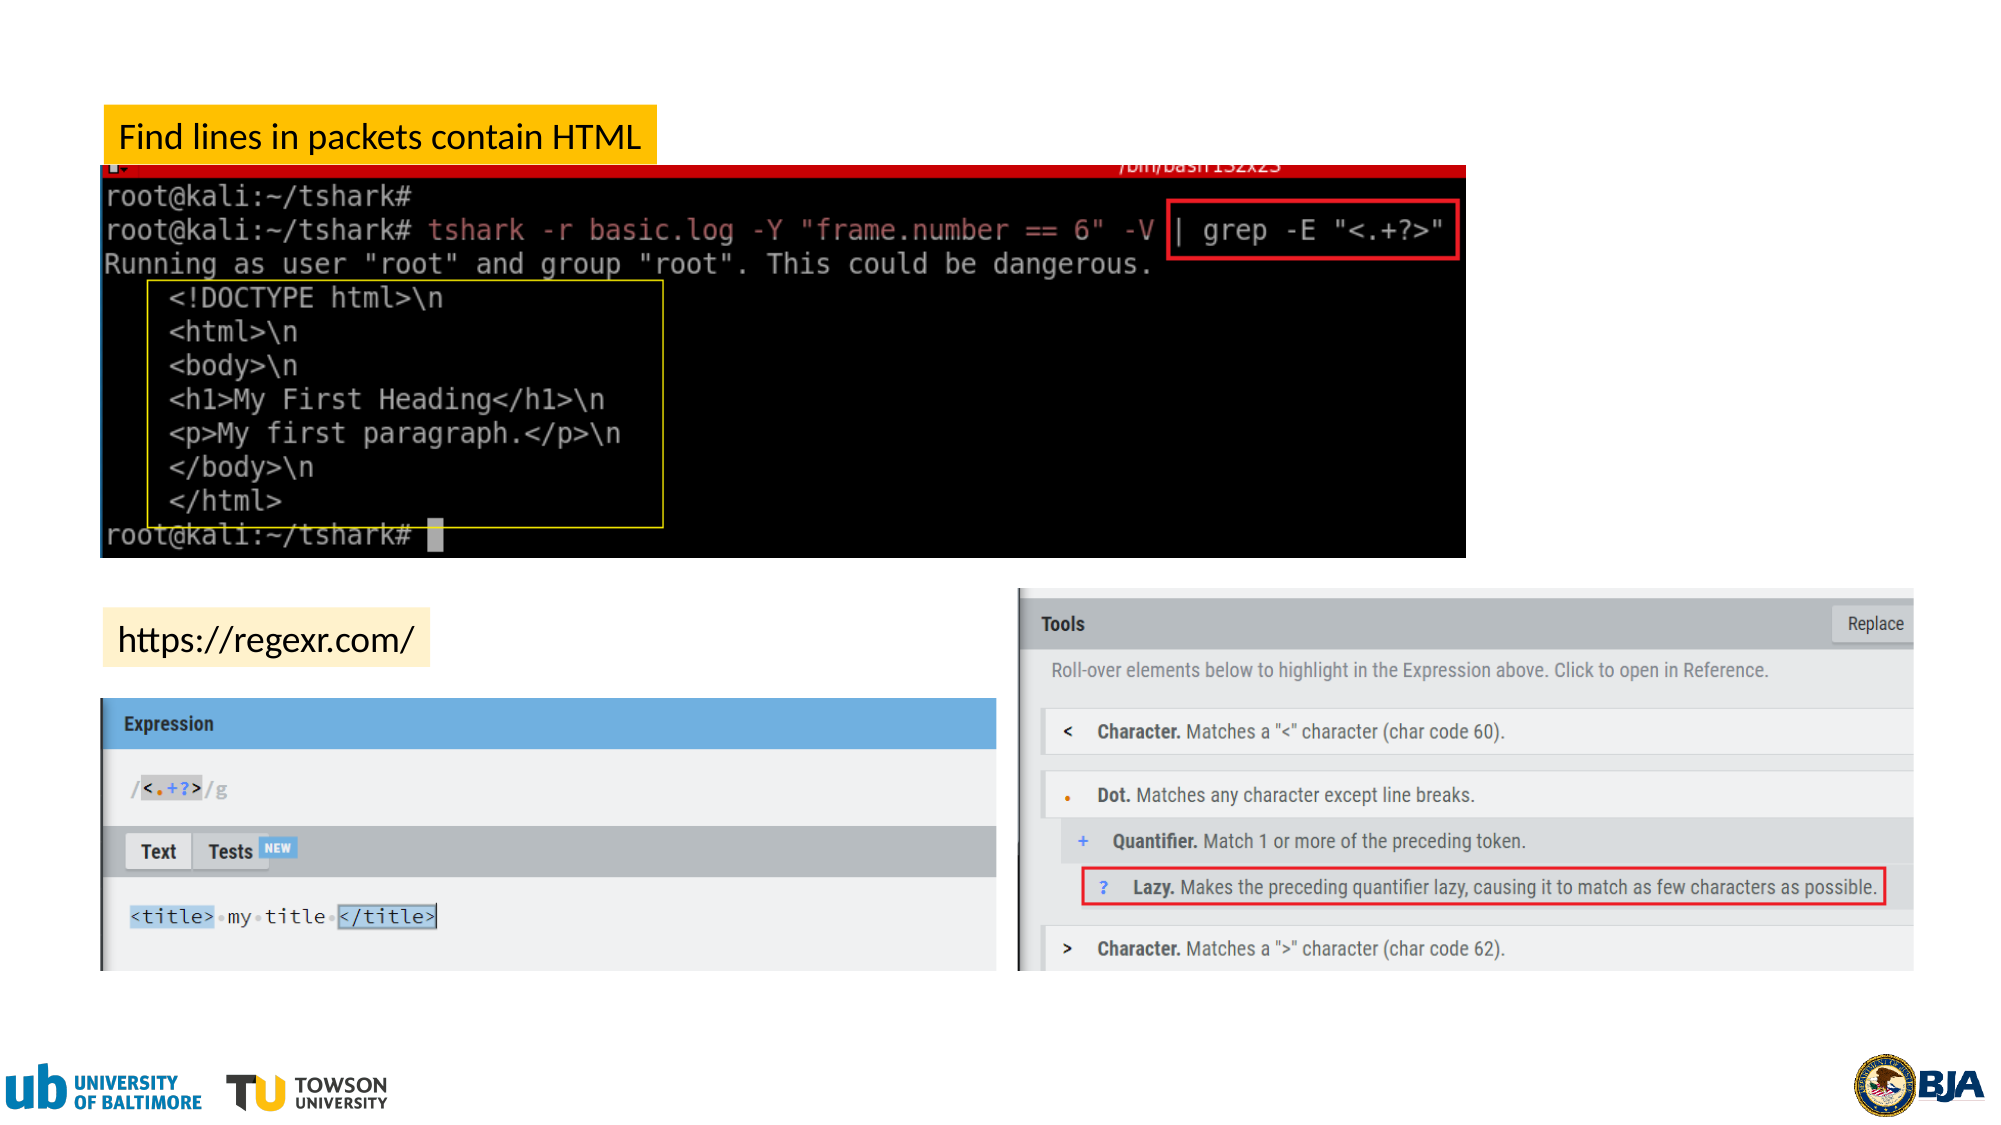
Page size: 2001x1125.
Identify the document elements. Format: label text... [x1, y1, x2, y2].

picture [100, 165, 1466, 558]
text_box Find lines in packets contain HTML [103, 104, 657, 165]
picture [100, 698, 997, 971]
text_box https://regexr.com/ [102, 607, 431, 667]
picture [0, 1031, 407, 1125]
picture [1017, 588, 1914, 971]
picture [1854, 1054, 1986, 1117]
